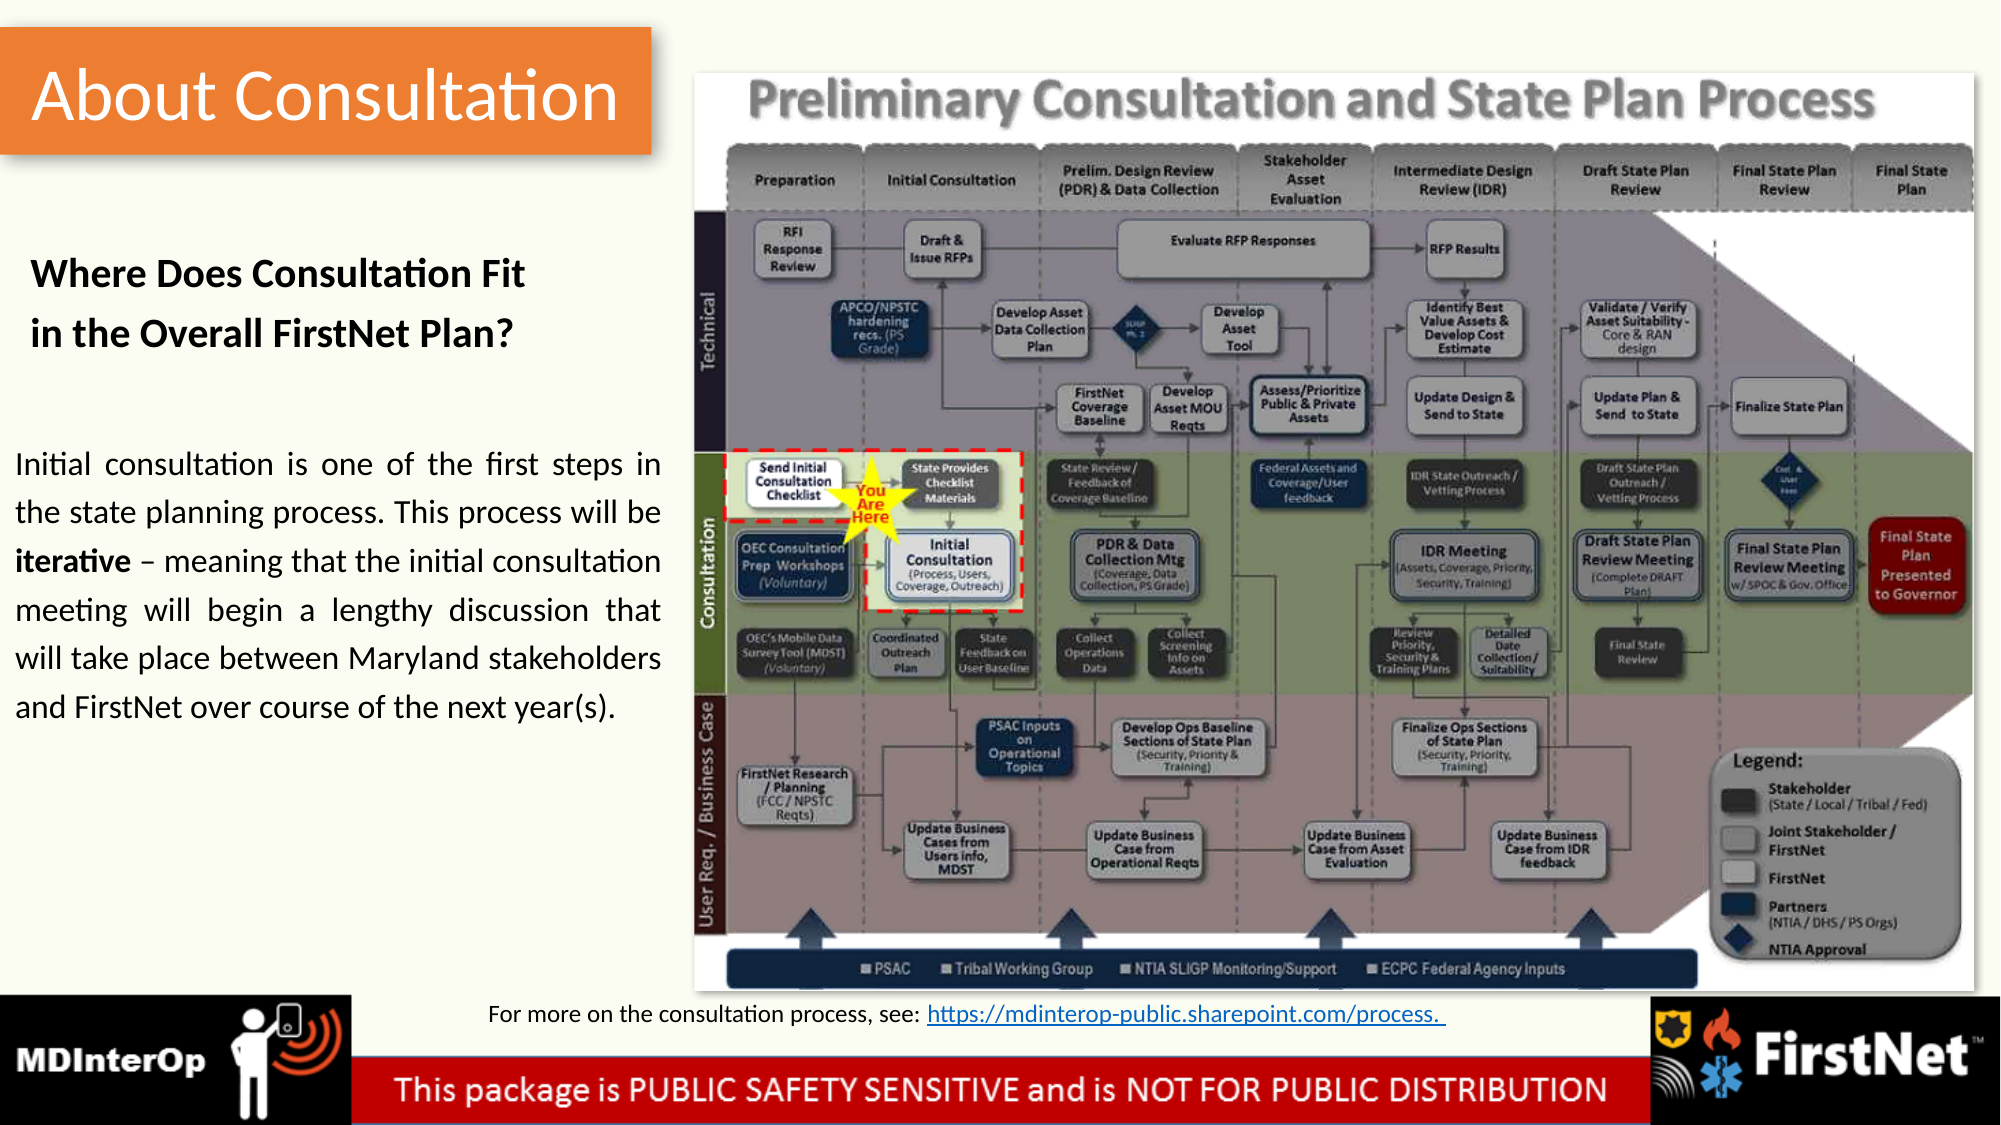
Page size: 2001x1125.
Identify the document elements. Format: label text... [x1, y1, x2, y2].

text_box About Consultation [0, 26, 653, 156]
text_box For more on the consultation process, see: https://mdinterop-public.sharepoint.com/process. [473, 990, 1462, 1065]
list Initial consultation is one of the first steps in the state planning process. This process will be iterative – meaning that the initial consultation meeting will begin a lengthy discussion that will take place between Maryland stakeholders and FirstNet over course of the next year(s). [0, 425, 677, 784]
picture [0, 0, 2001, 1125]
text_box Where Does Consultation Fit in the Overall FirstNet Plan? [15, 228, 568, 363]
